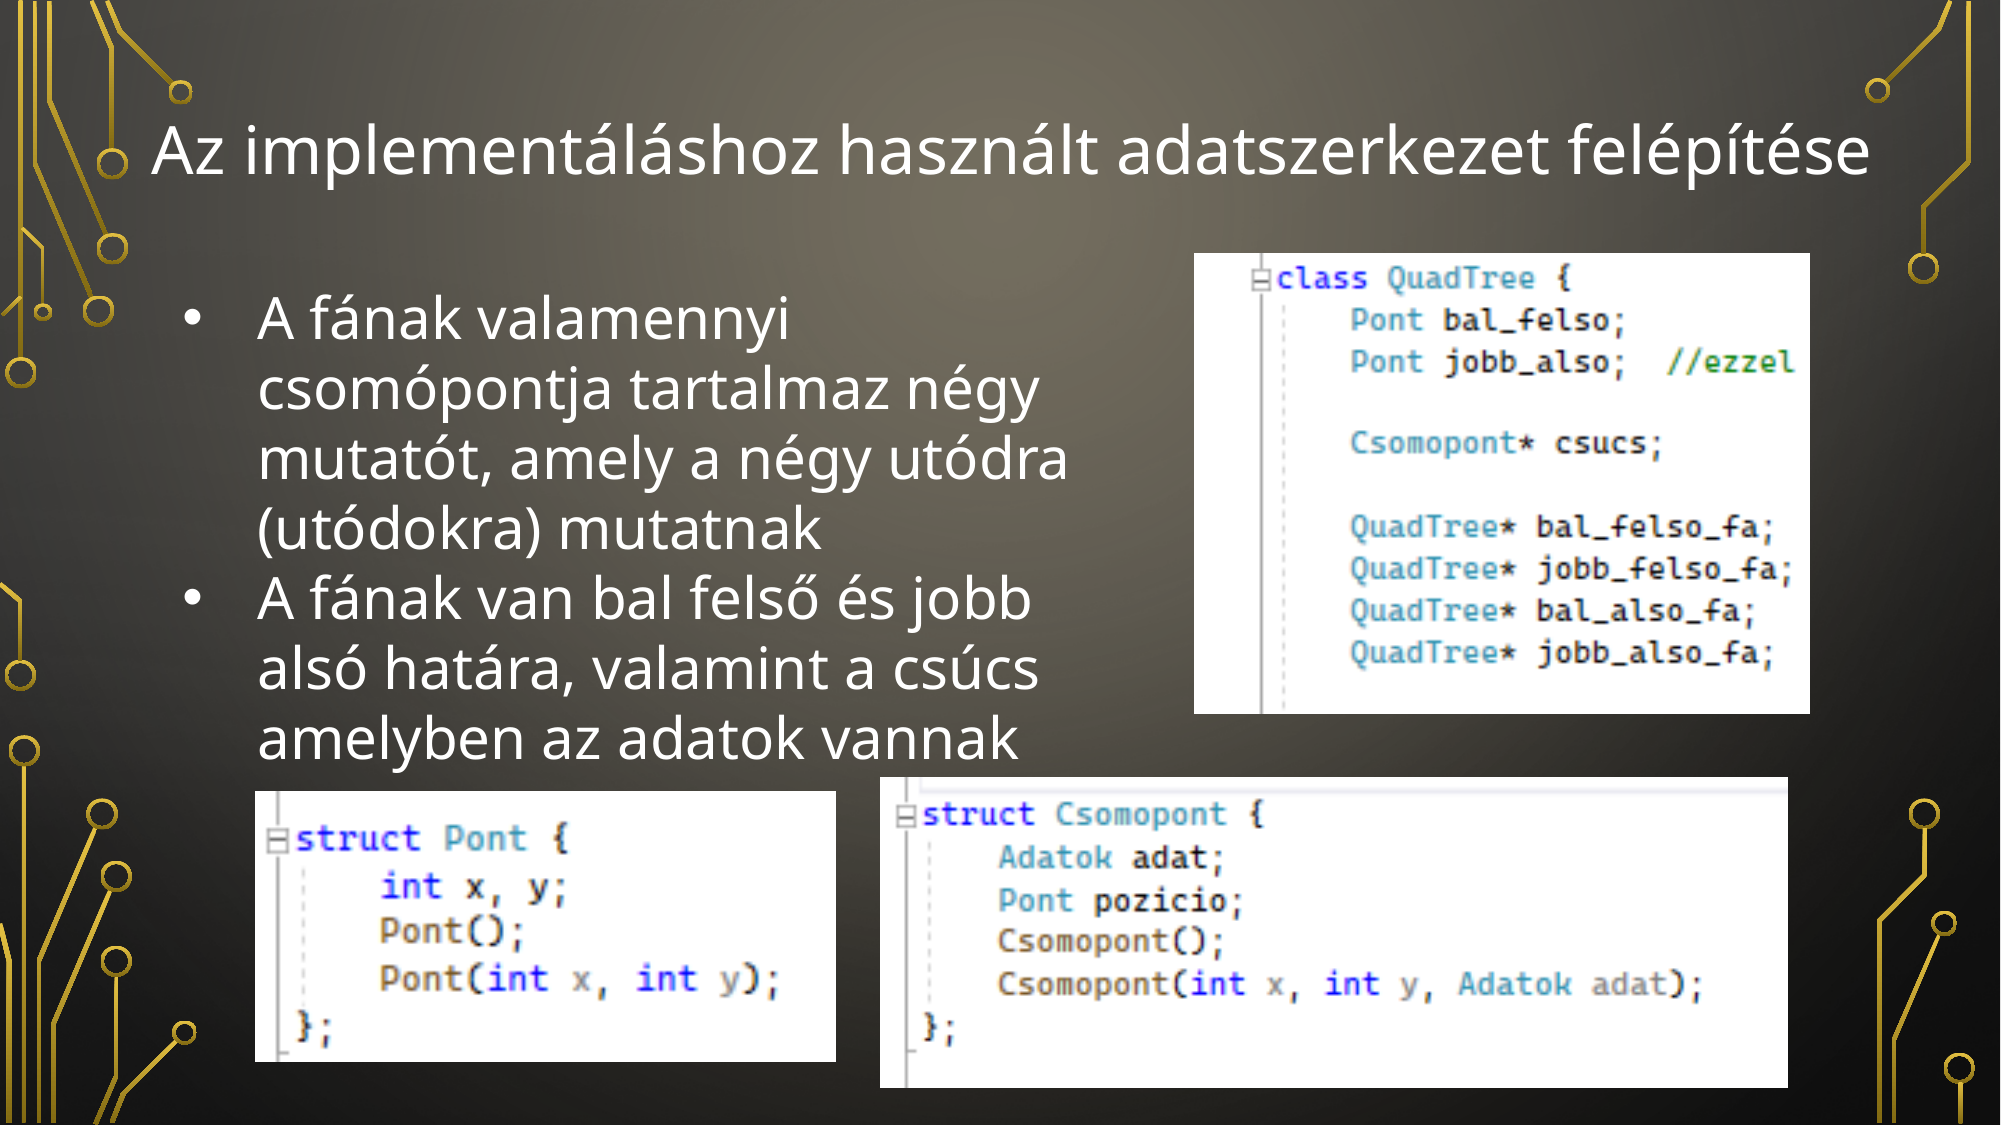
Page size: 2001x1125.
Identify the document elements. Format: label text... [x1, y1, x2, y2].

text_box A fának valamennyi csomópontja tartalmaz négy mutatót, amely a négy utódra (utódokra) mutatnak A fának van bal felső és jobb alsó határa, valamint a csúcs amelyben az adatok vannak [167, 274, 1139, 779]
picture [1194, 253, 1811, 714]
picture [255, 791, 836, 1063]
text_box Az implementáláshoz használt adatszerkezet felépítése [137, 100, 1907, 195]
picture [880, 777, 1789, 1088]
